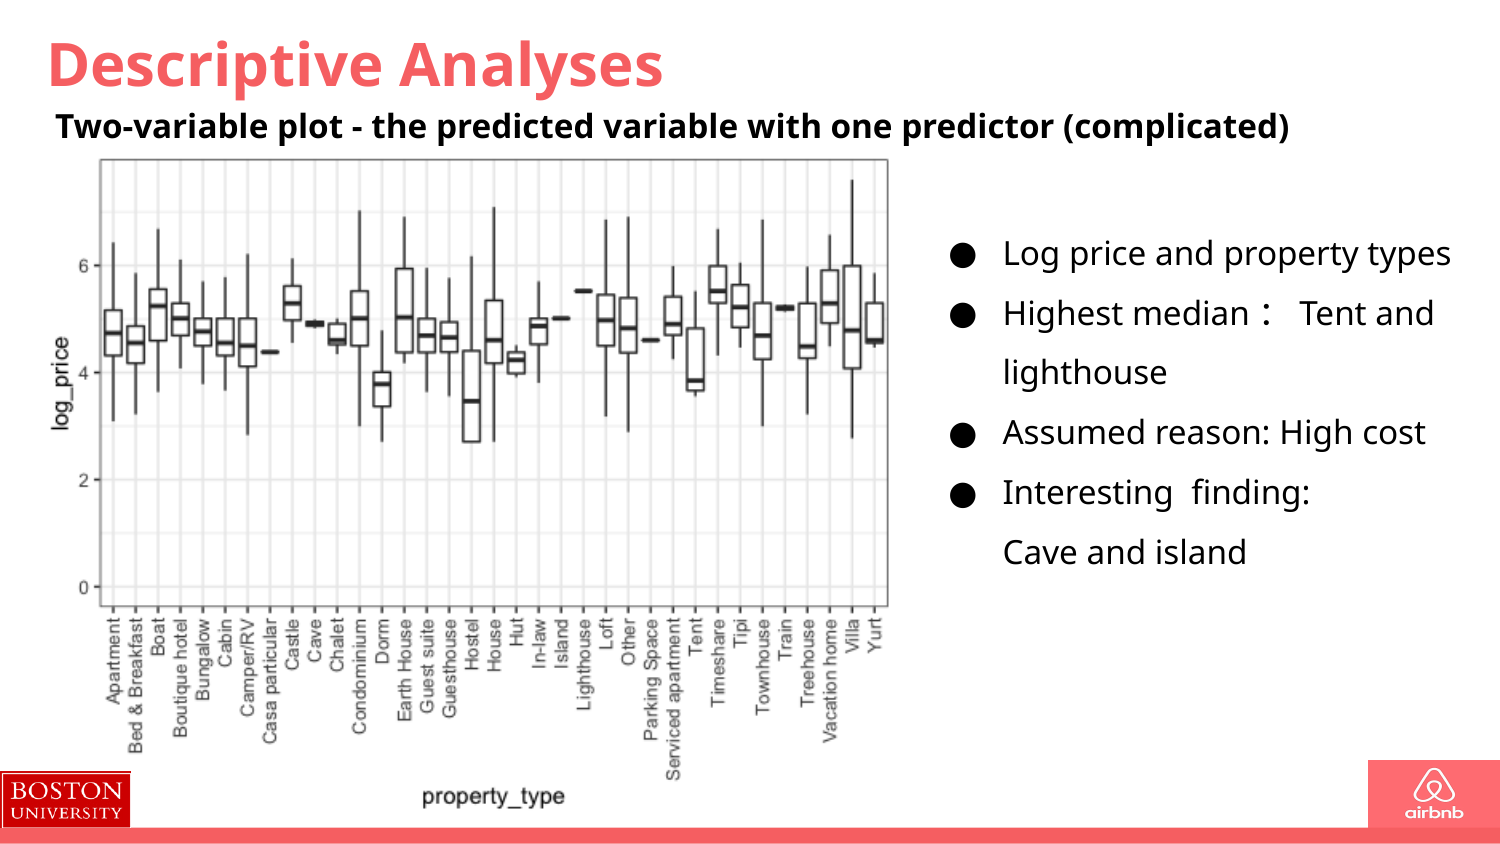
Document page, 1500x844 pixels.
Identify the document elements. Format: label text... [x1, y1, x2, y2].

picture [1368, 760, 1500, 828]
list Two-variable plot - the predicted variable with one predictor (complicated) [40, 89, 1438, 651]
text_box Log price and property types Highest median：Tent and lighthouse Assumed reason: High cost Interesting finding: Cave and island [912, 197, 1481, 587]
picture [0, 148, 900, 828]
title Descriptive Analyses [30, 10, 1429, 114]
